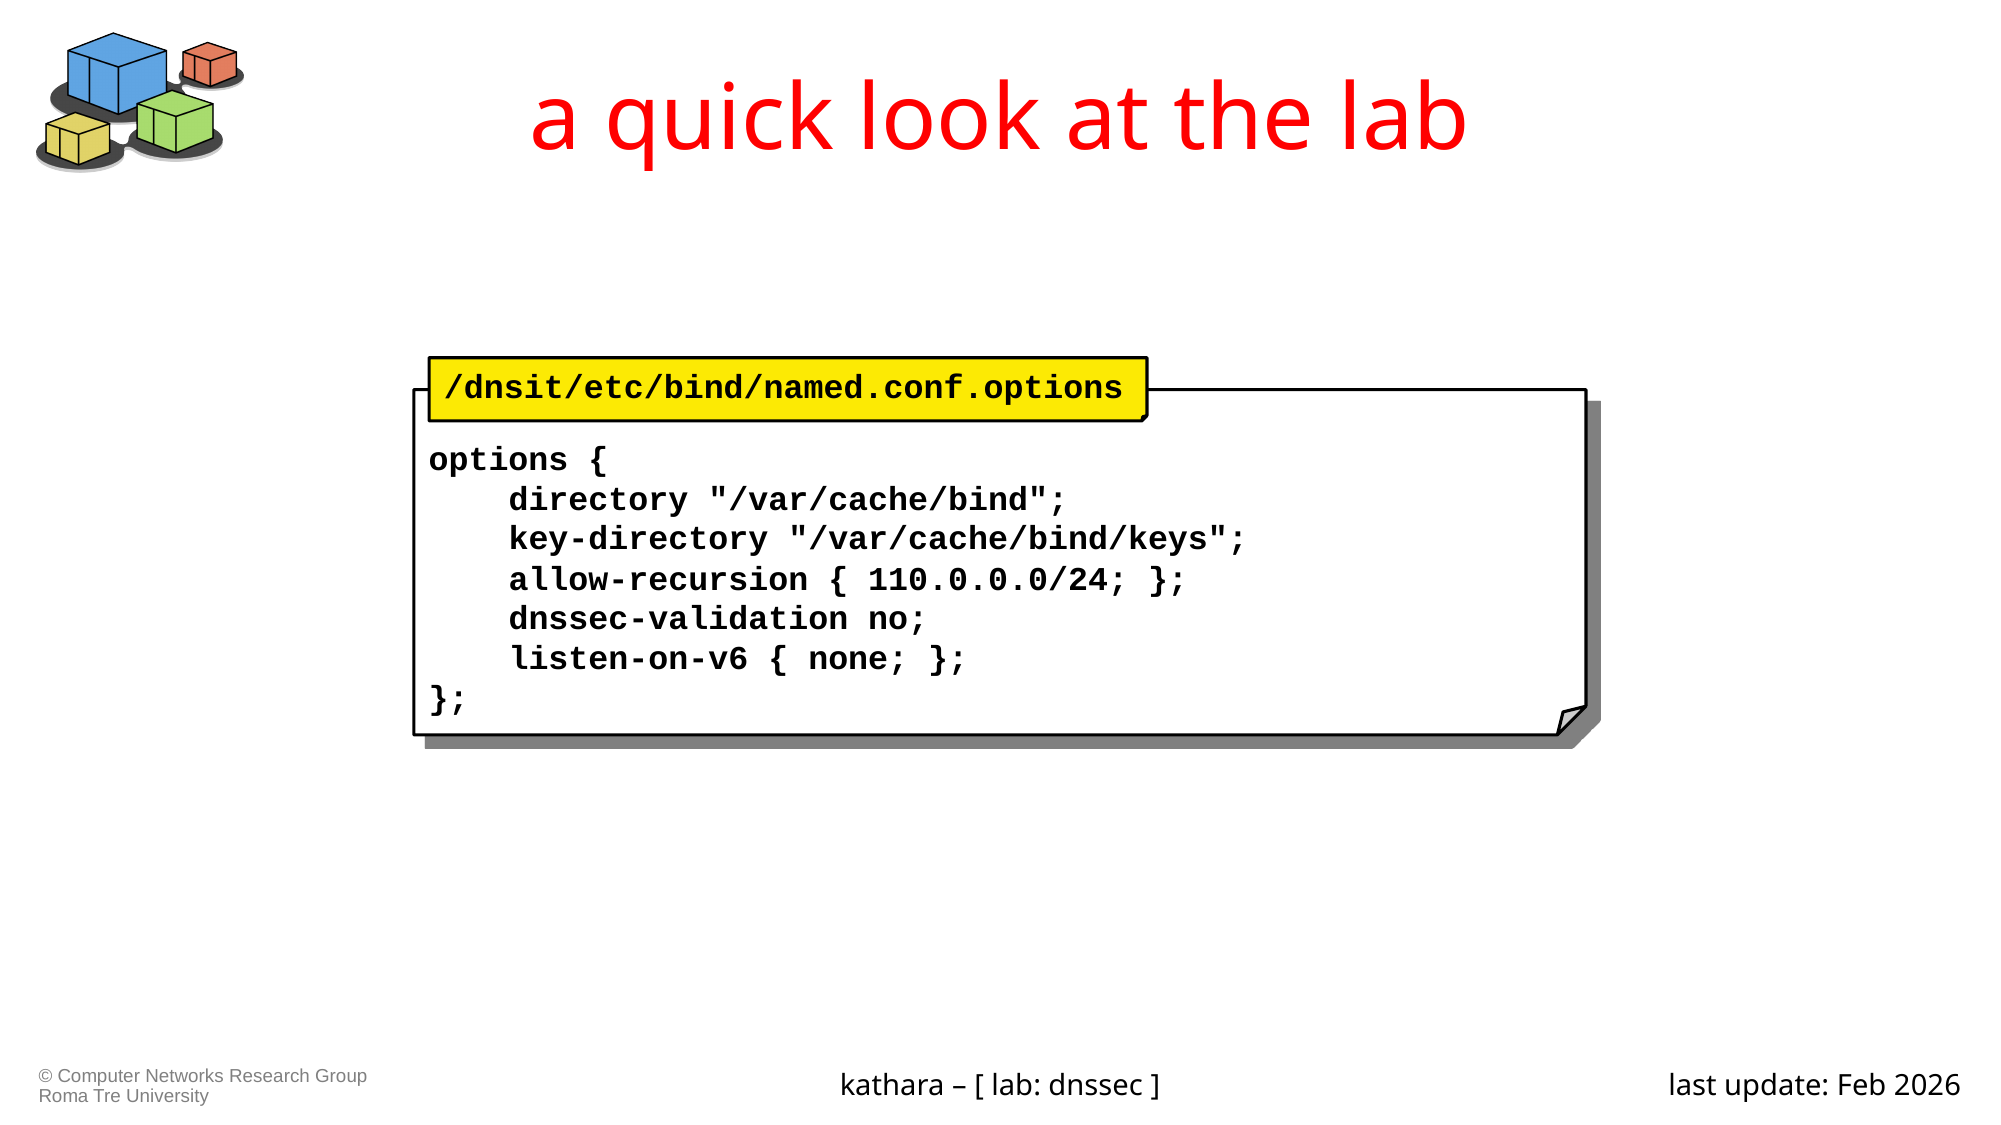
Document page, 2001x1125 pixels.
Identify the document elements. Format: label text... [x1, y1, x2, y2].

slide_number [1519, 1058, 1977, 1114]
footer kathara – [ lab: dnssec ] [511, 1058, 1489, 1114]
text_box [413, 357, 1587, 736]
title a quick look at the lab [99, 19, 1900, 207]
picture [36, 32, 99, 173]
